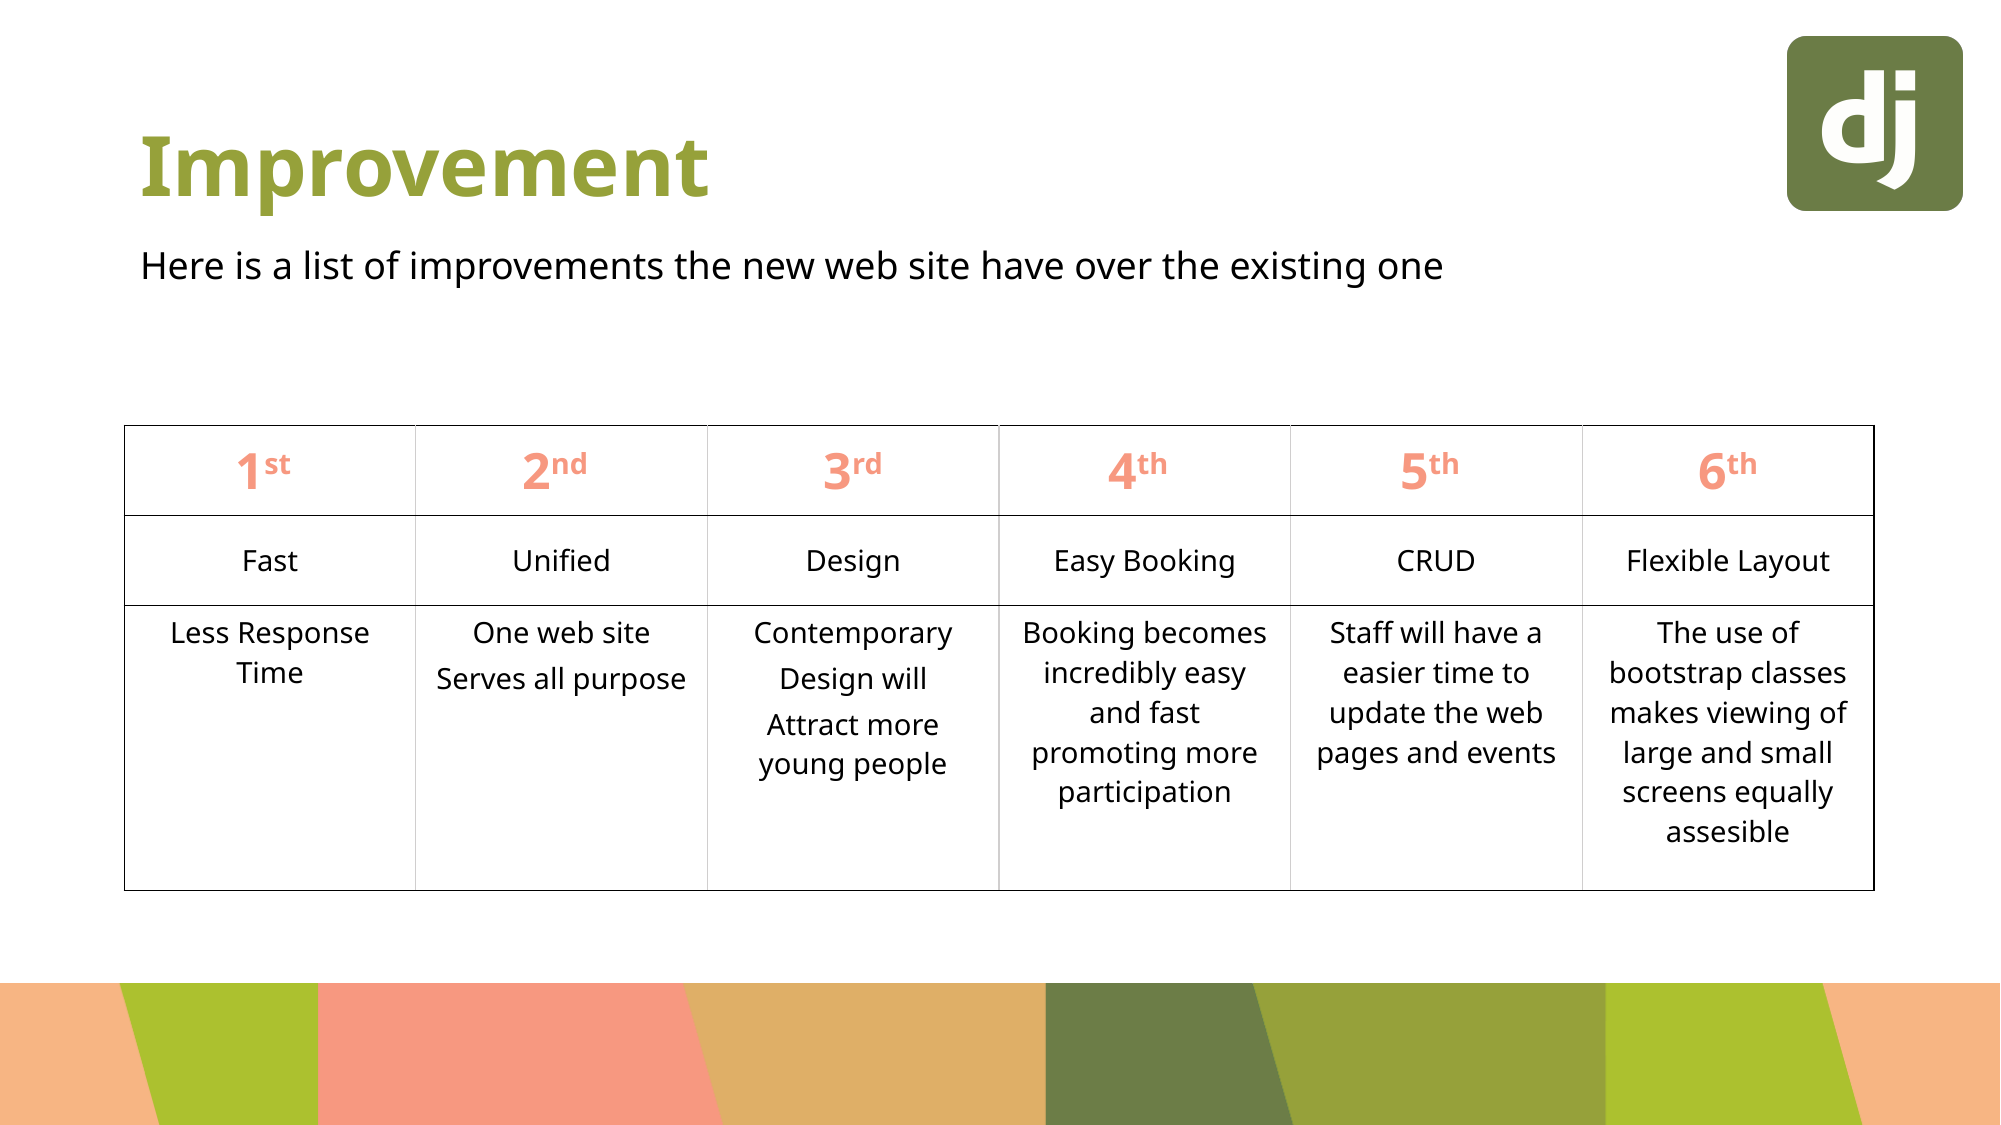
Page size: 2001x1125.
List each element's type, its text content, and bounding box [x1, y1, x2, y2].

table_header 2nd [416, 426, 707, 515]
picture [0, 983, 2000, 1125]
table_cell Design [708, 516, 998, 605]
table_header 5th [1291, 426, 1582, 515]
table_header 4th [1000, 426, 1290, 515]
table_cell Easy Booking [1000, 516, 1290, 605]
table_cell Fast [125, 516, 415, 605]
table_cell CRUD [1291, 516, 1582, 605]
table_cell Contemporary Design will Attract more young people [708, 606, 998, 890]
table_header 3rd [708, 426, 998, 515]
table_header 1st [125, 426, 415, 515]
picture [1787, 36, 1963, 211]
table_cell The use of bootstrap classes makes viewing of large and small screens equally assesible [1583, 606, 1873, 890]
table_header 6th [1583, 426, 1873, 515]
title Improvement [125, 117, 1863, 224]
table_cell Staff will have a easier time to update the web pages and events [1291, 606, 1582, 890]
table_cell Less Response Time [125, 606, 415, 890]
list Here is a list of improvements the new web site have over the existing one [125, 234, 1875, 425]
table_cell Flexible Layout [1583, 516, 1873, 605]
table_cell Unified [416, 516, 707, 605]
table_cell Booking becomes incredibly easy and fast promoting more participation [1000, 606, 1290, 890]
table_cell One web site Serves all purpose [416, 606, 707, 890]
